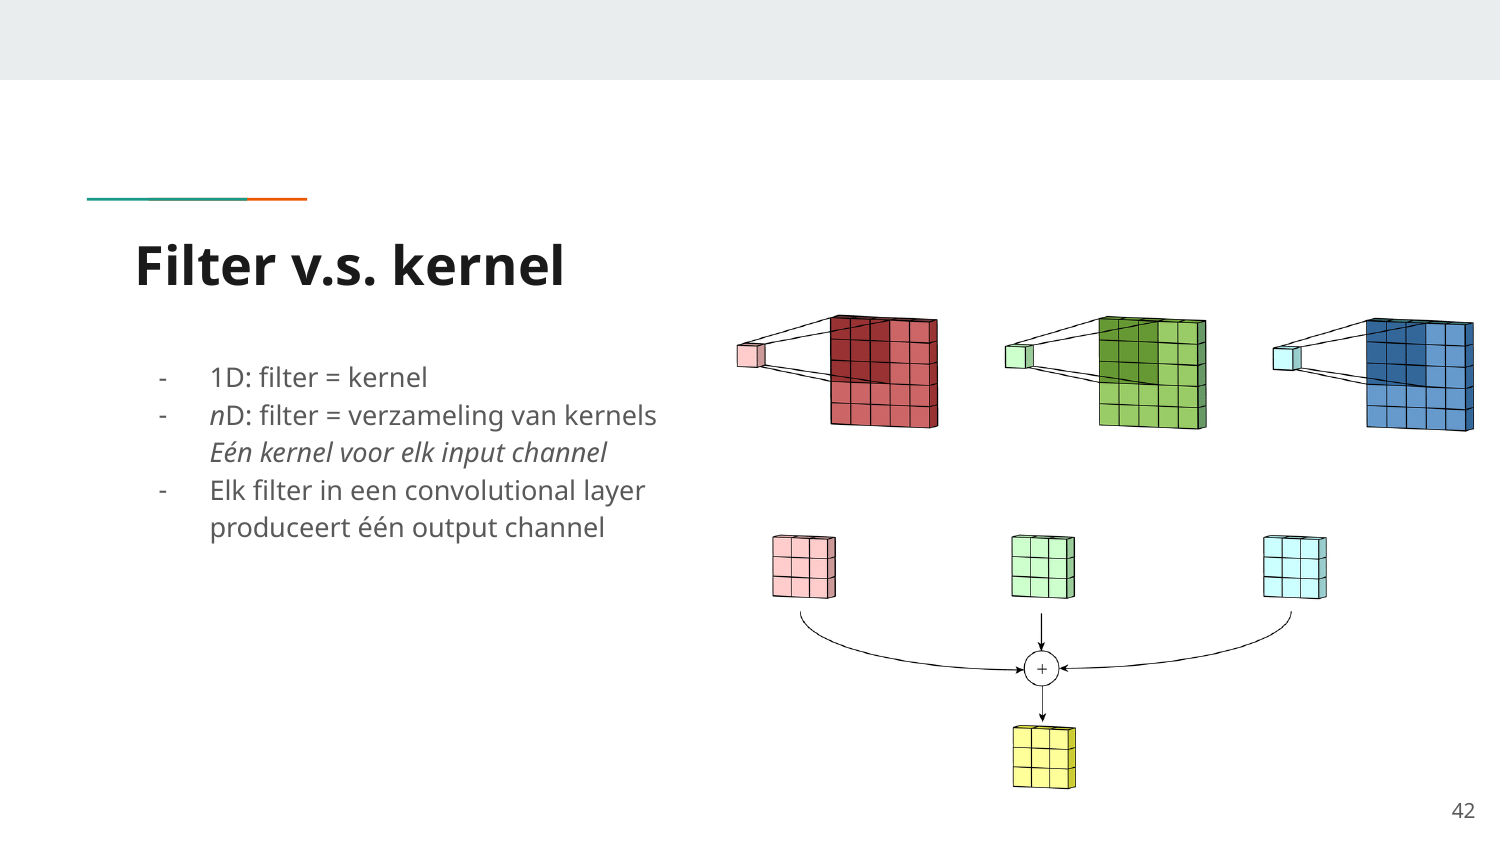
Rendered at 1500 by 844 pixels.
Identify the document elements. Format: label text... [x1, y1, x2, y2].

slide_number ‹#› [1400, 779, 1491, 844]
picture [764, 509, 1332, 809]
title Filter v.s. kernel [119, 216, 1381, 305]
list 1D: filter = kernel nD: filter = verzameling van kernels Eén kernel voor elk input channel Elk filter in een convolutional layer produceert één output channel [119, 341, 687, 712]
picture [730, 288, 1483, 448]
